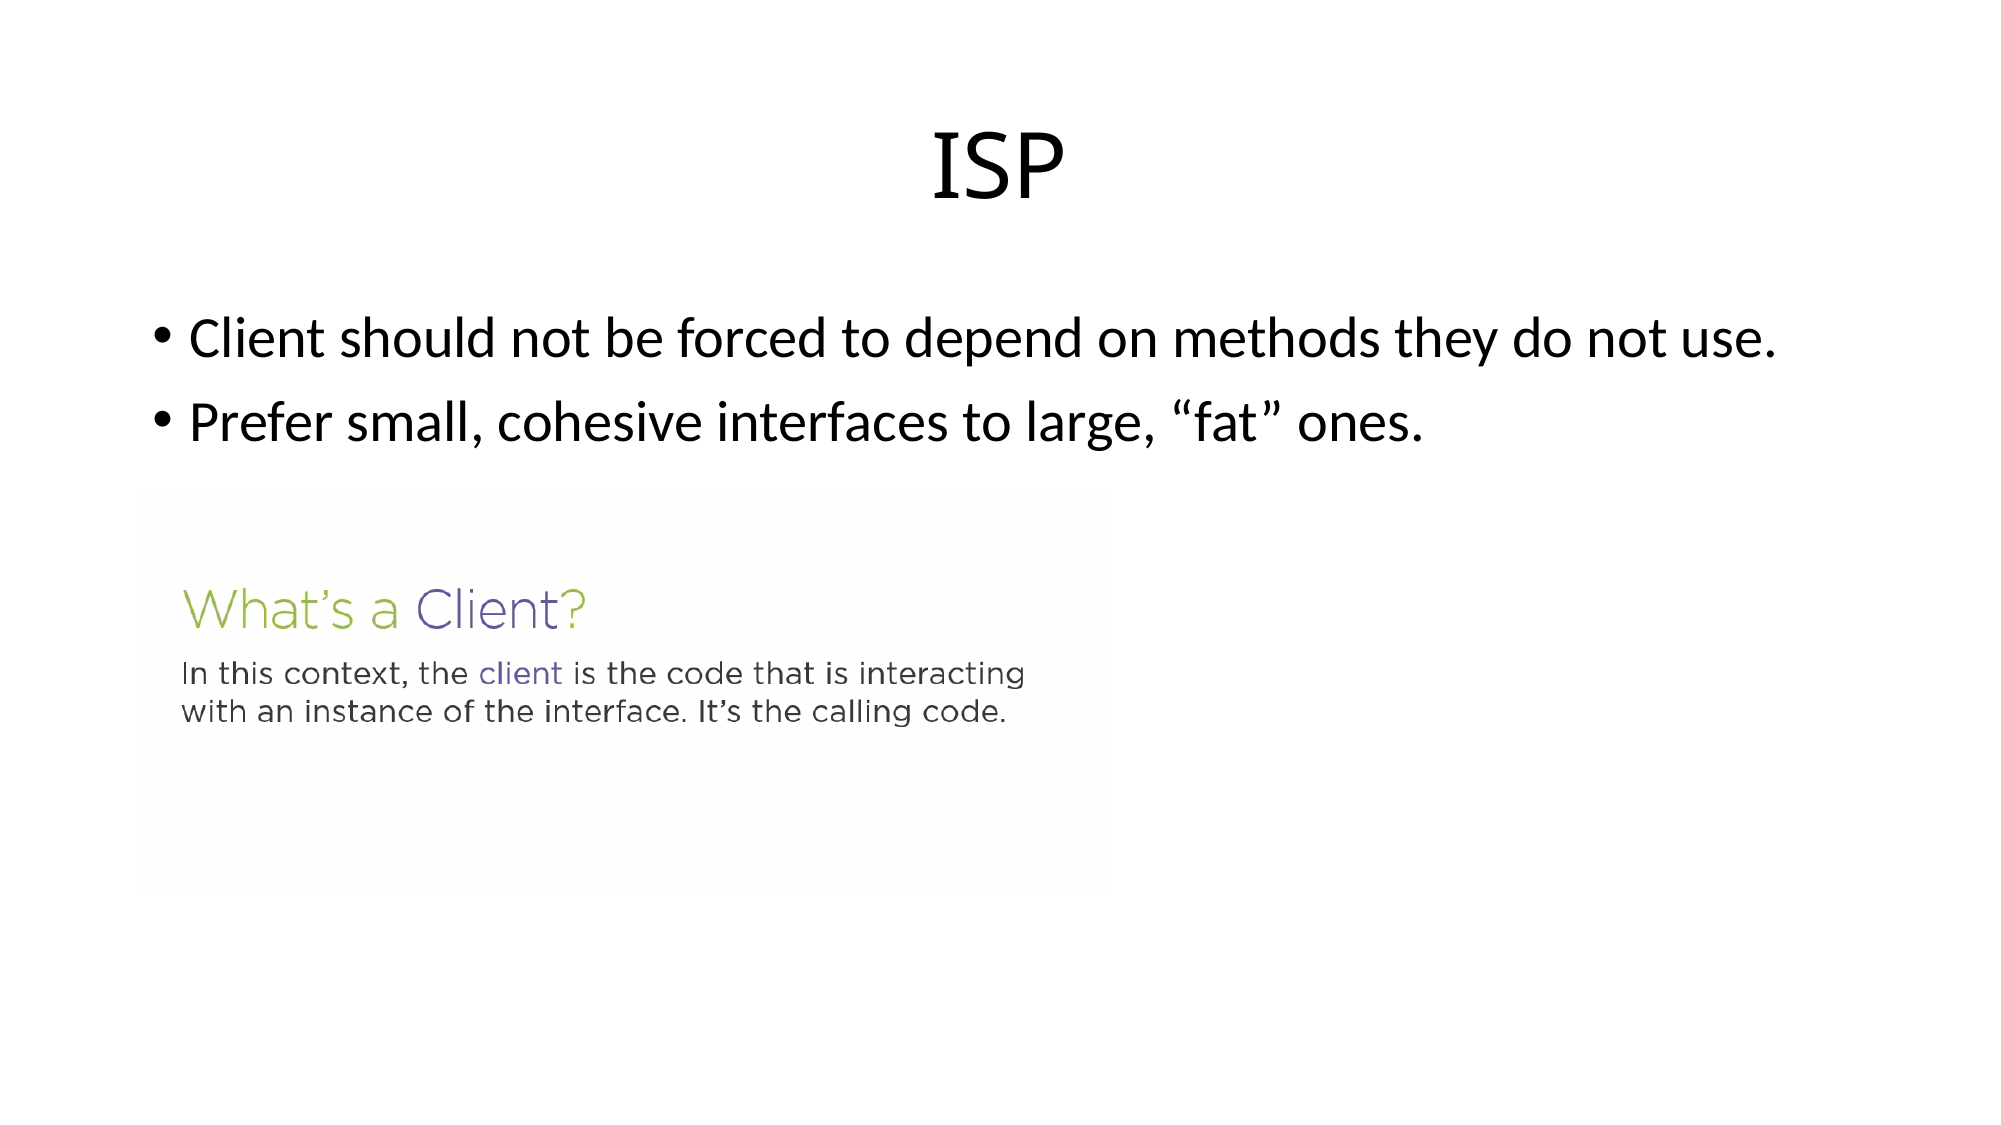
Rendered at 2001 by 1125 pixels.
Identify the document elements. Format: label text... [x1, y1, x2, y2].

picture [137, 491, 1113, 897]
title ISP [137, 59, 1863, 278]
list Client should not be forced to depend on methods they do not use. Prefer small, cohesive interfaces to large, “fat” ones. [137, 299, 1863, 1014]
